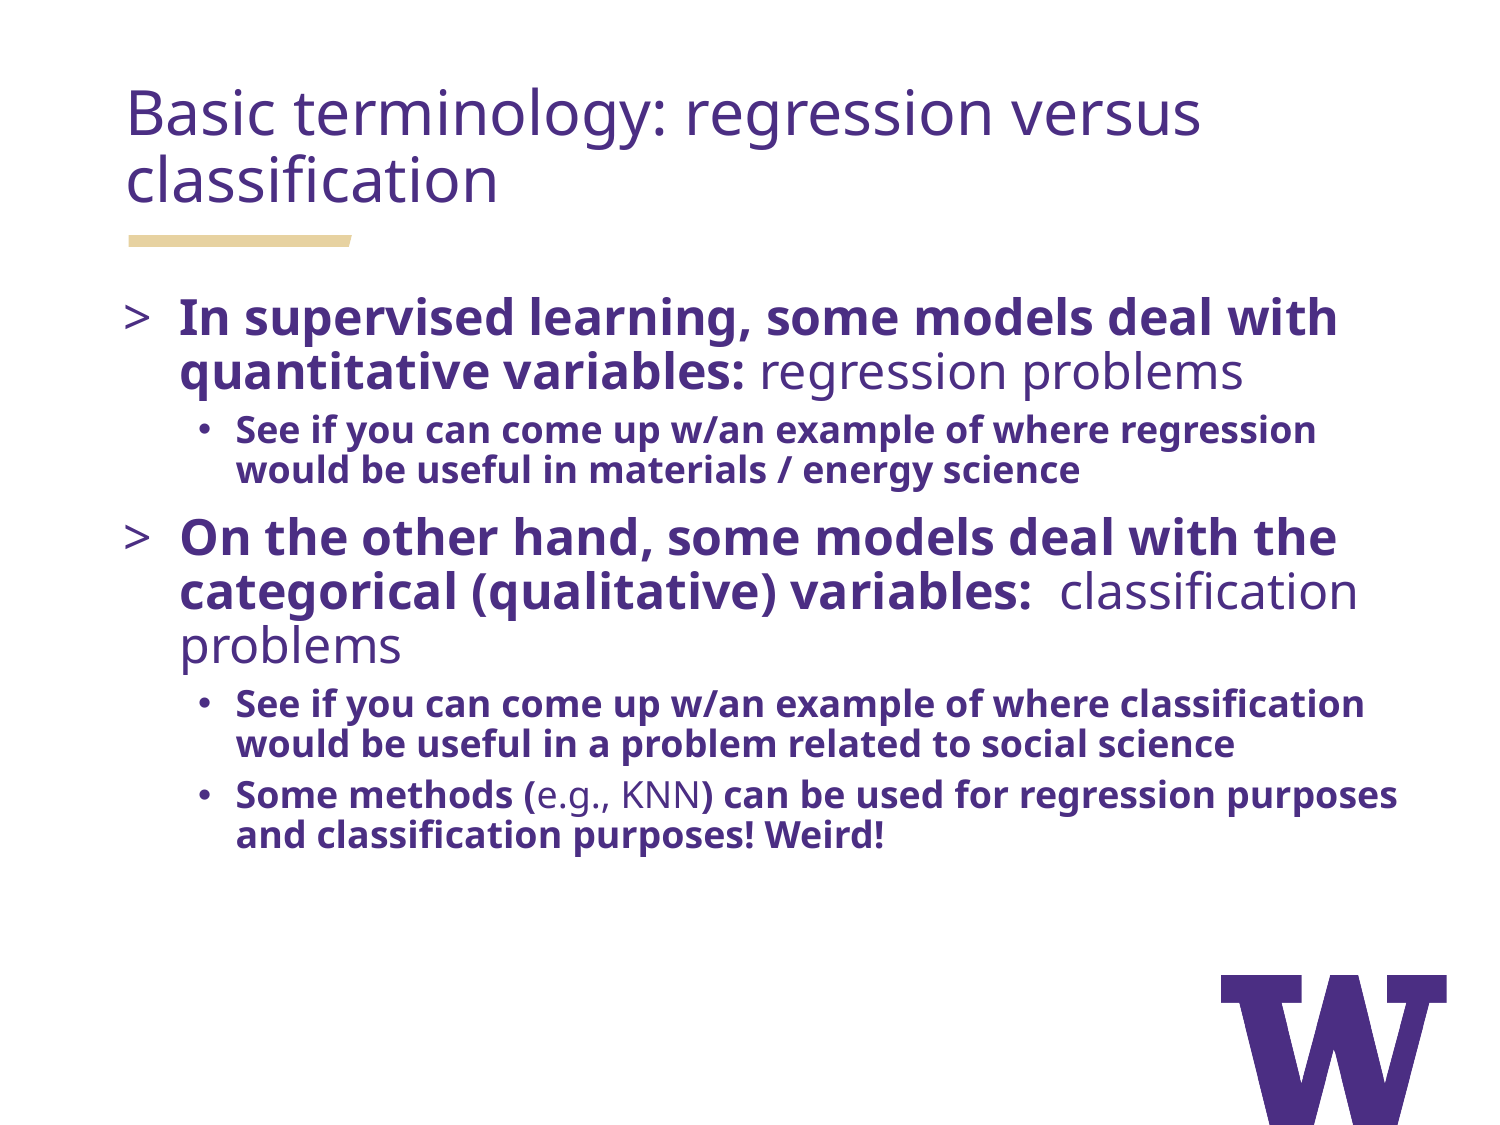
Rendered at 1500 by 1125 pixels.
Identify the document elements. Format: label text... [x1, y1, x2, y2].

picture [128, 235, 352, 247]
picture [1221, 1092, 1447, 1125]
list Basic terminology: regression versus classification [110, 60, 1453, 224]
list In supervised learning, some models deal with quantitative variables: regression problems See if you can come up w/an example of where regression would be useful in materials / energy science On the other hand, some models deal with the categorical (qualitative) variables: classification problems See if you can come up w/an example of where classification would be useful in a problem related to social science Some methods (e.g., KNN) can be used for regression purposes and classification purposes! Weird! [108, 284, 1453, 1092]
